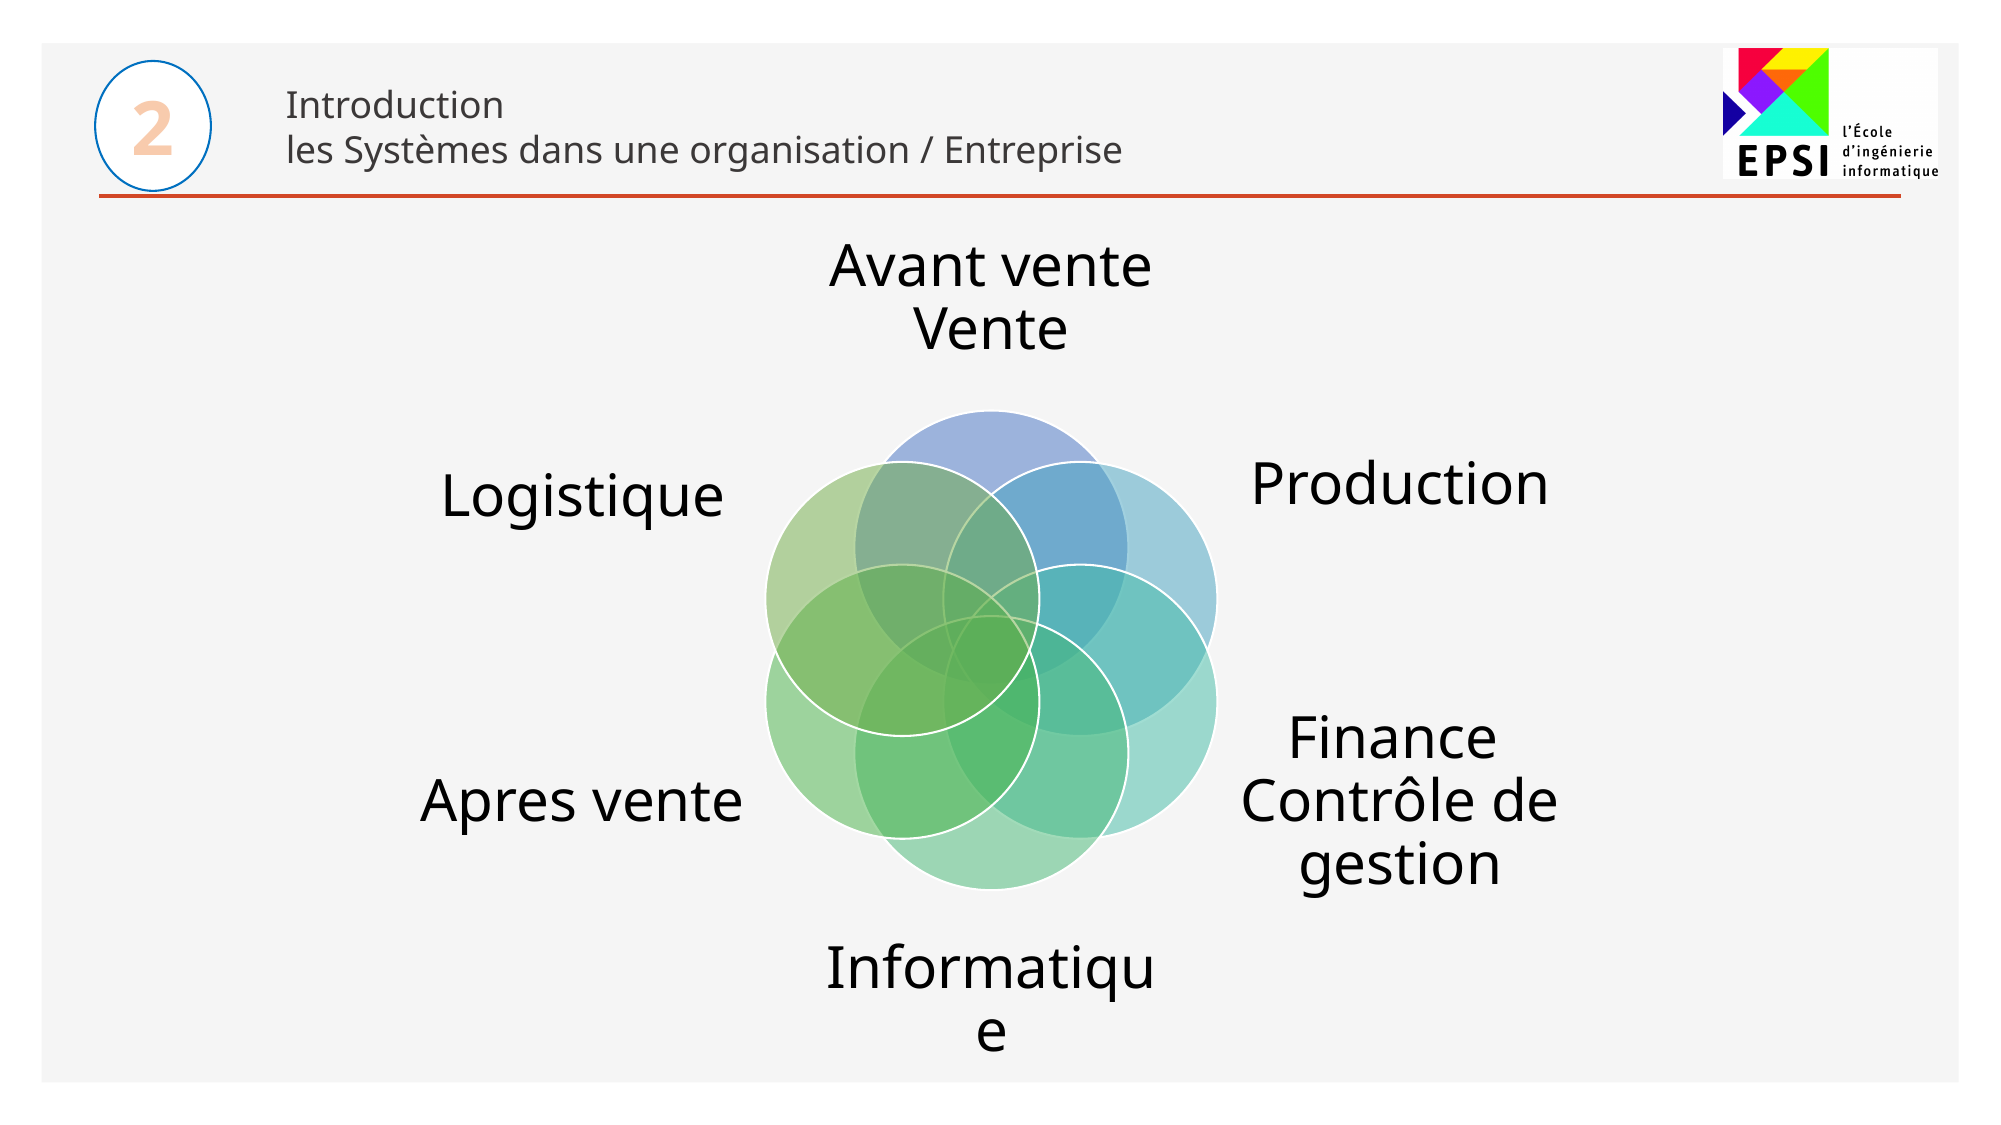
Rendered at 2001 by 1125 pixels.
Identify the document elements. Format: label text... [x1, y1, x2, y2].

picture [1723, 48, 1938, 179]
text_box 2 [94, 59, 212, 192]
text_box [324, 205, 1659, 1095]
title Introduction les Systèmes dans une organisation / Entreprise [270, 73, 1674, 179]
